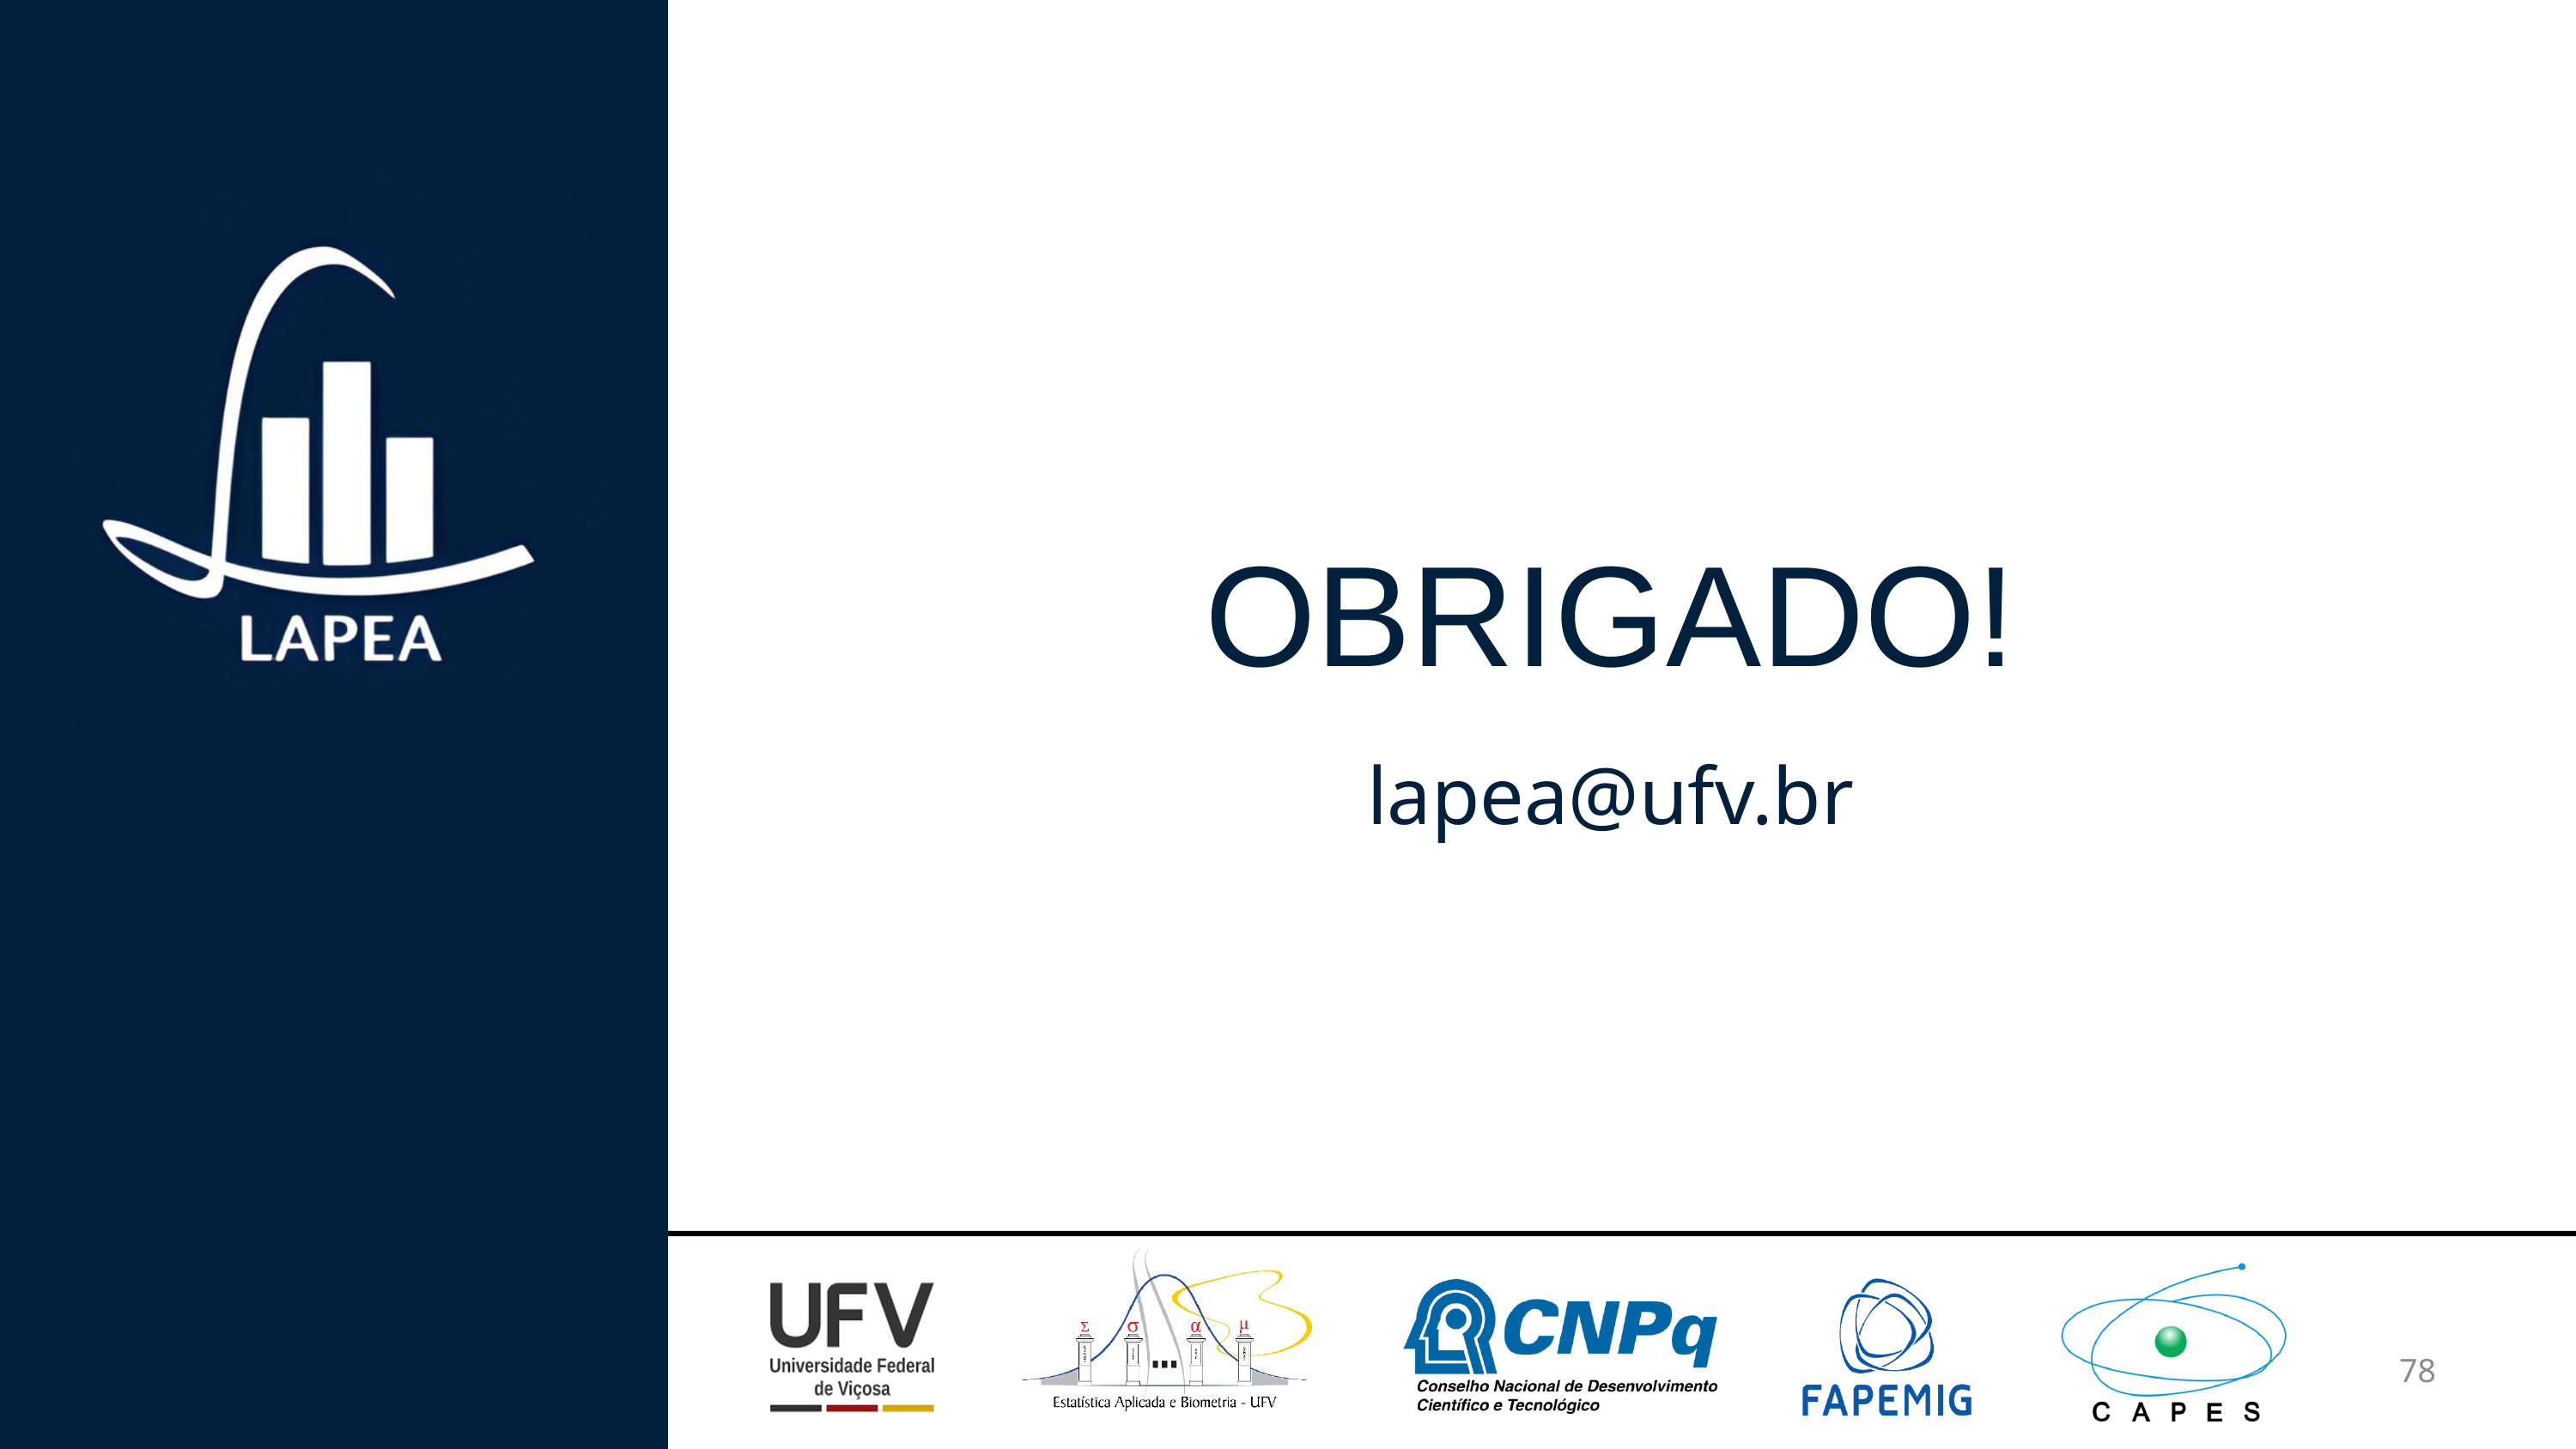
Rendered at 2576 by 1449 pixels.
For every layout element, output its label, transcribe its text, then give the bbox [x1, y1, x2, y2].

picture [1016, 1246, 1312, 1411]
picture [1786, 1270, 1986, 1435]
picture [1403, 1279, 1718, 1415]
picture [750, 1237, 951, 1435]
subtitle OBRIGADO! [773, 517, 2450, 697]
picture [2061, 1262, 2287, 1422]
picture [73, 158, 621, 749]
slide_number 78 [2290, 1346, 2450, 1398]
text_box lapea@ufv.br [1323, 739, 1899, 853]
